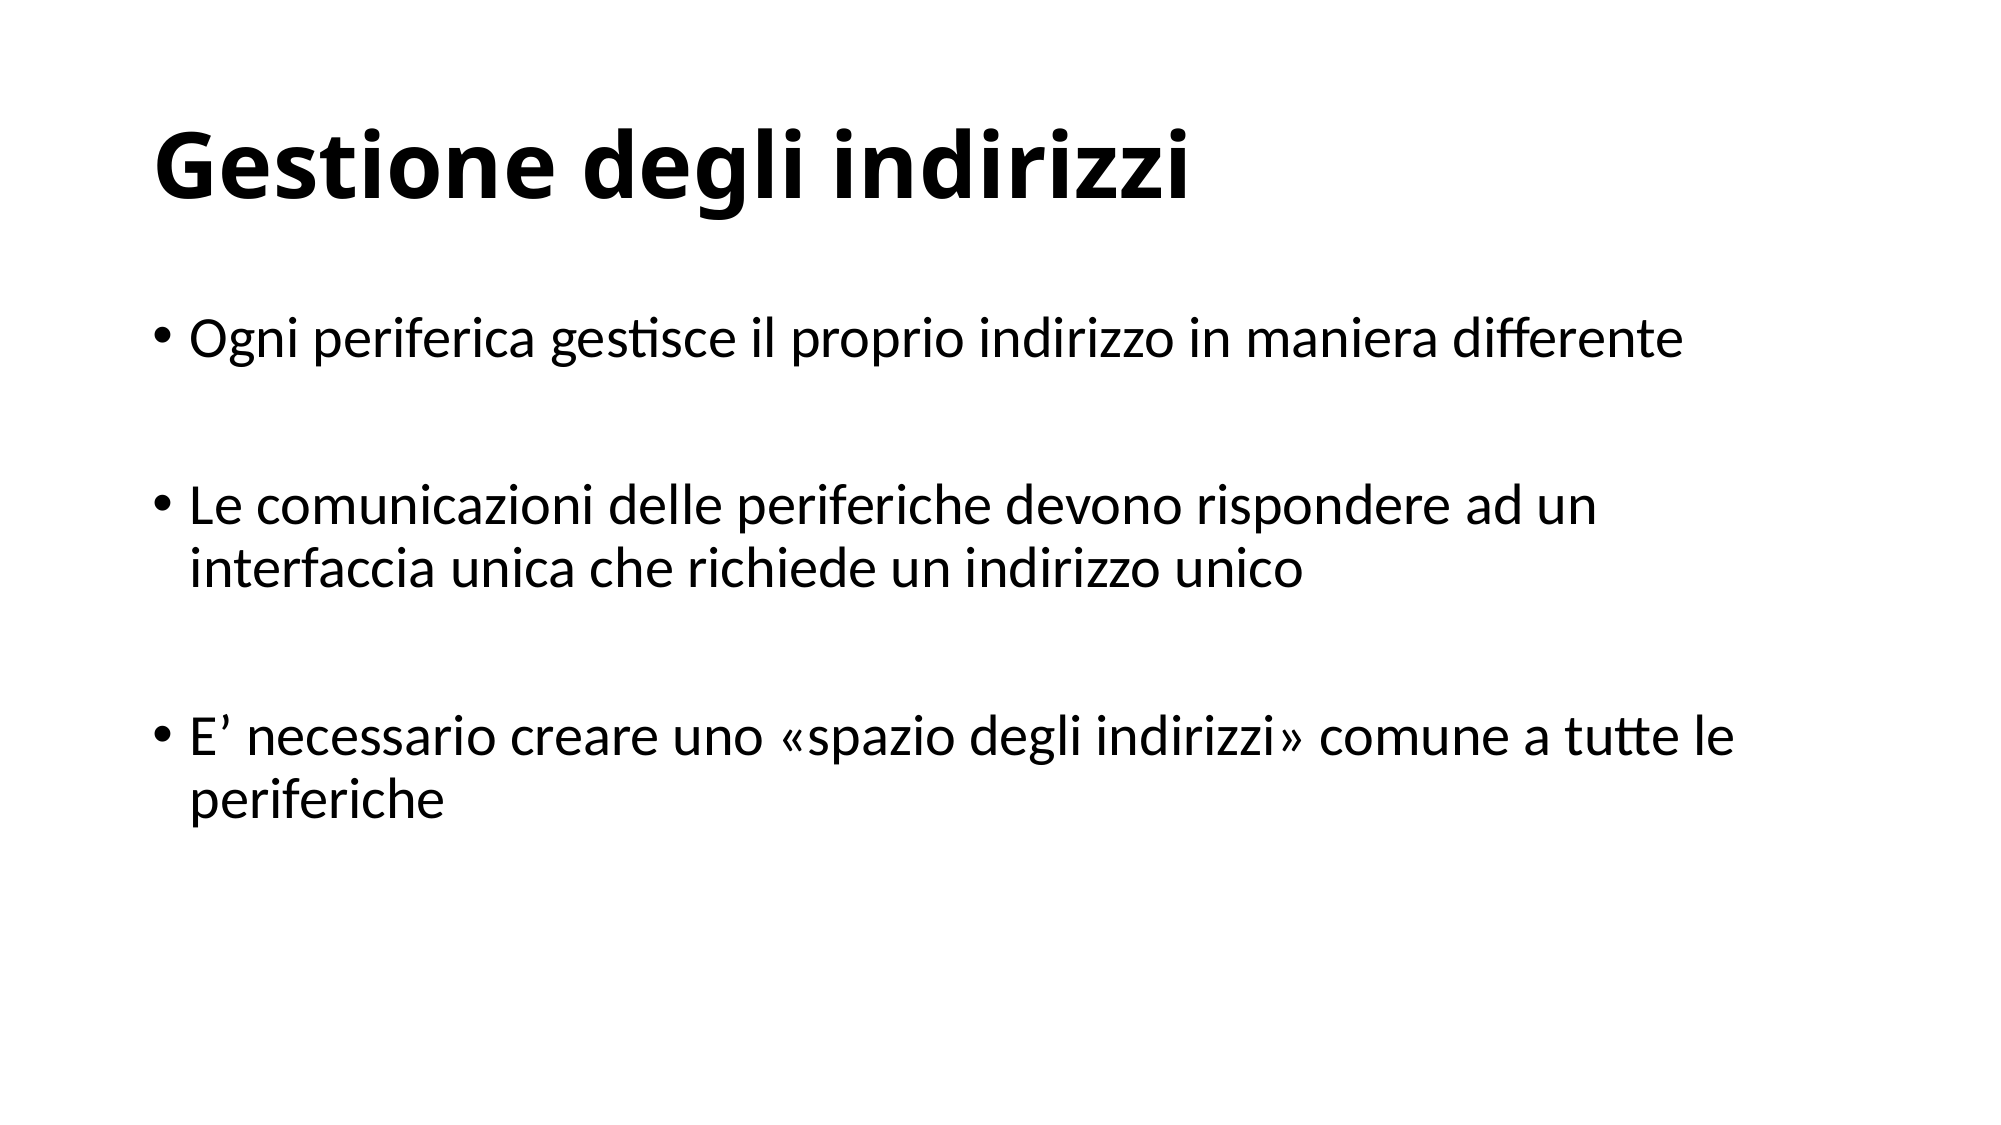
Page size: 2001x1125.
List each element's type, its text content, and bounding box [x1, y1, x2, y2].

list Ogni periferica gestisce il proprio indirizzo in maniera differente Le comunicazioni delle periferiche devono rispondere ad un interfaccia unica che richiede un indirizzo unico E’ necessario creare uno «spazio degli indirizzi» comune a tutte le periferiche [137, 299, 1863, 1014]
title Gestione degli indirizzi [137, 59, 1863, 278]
